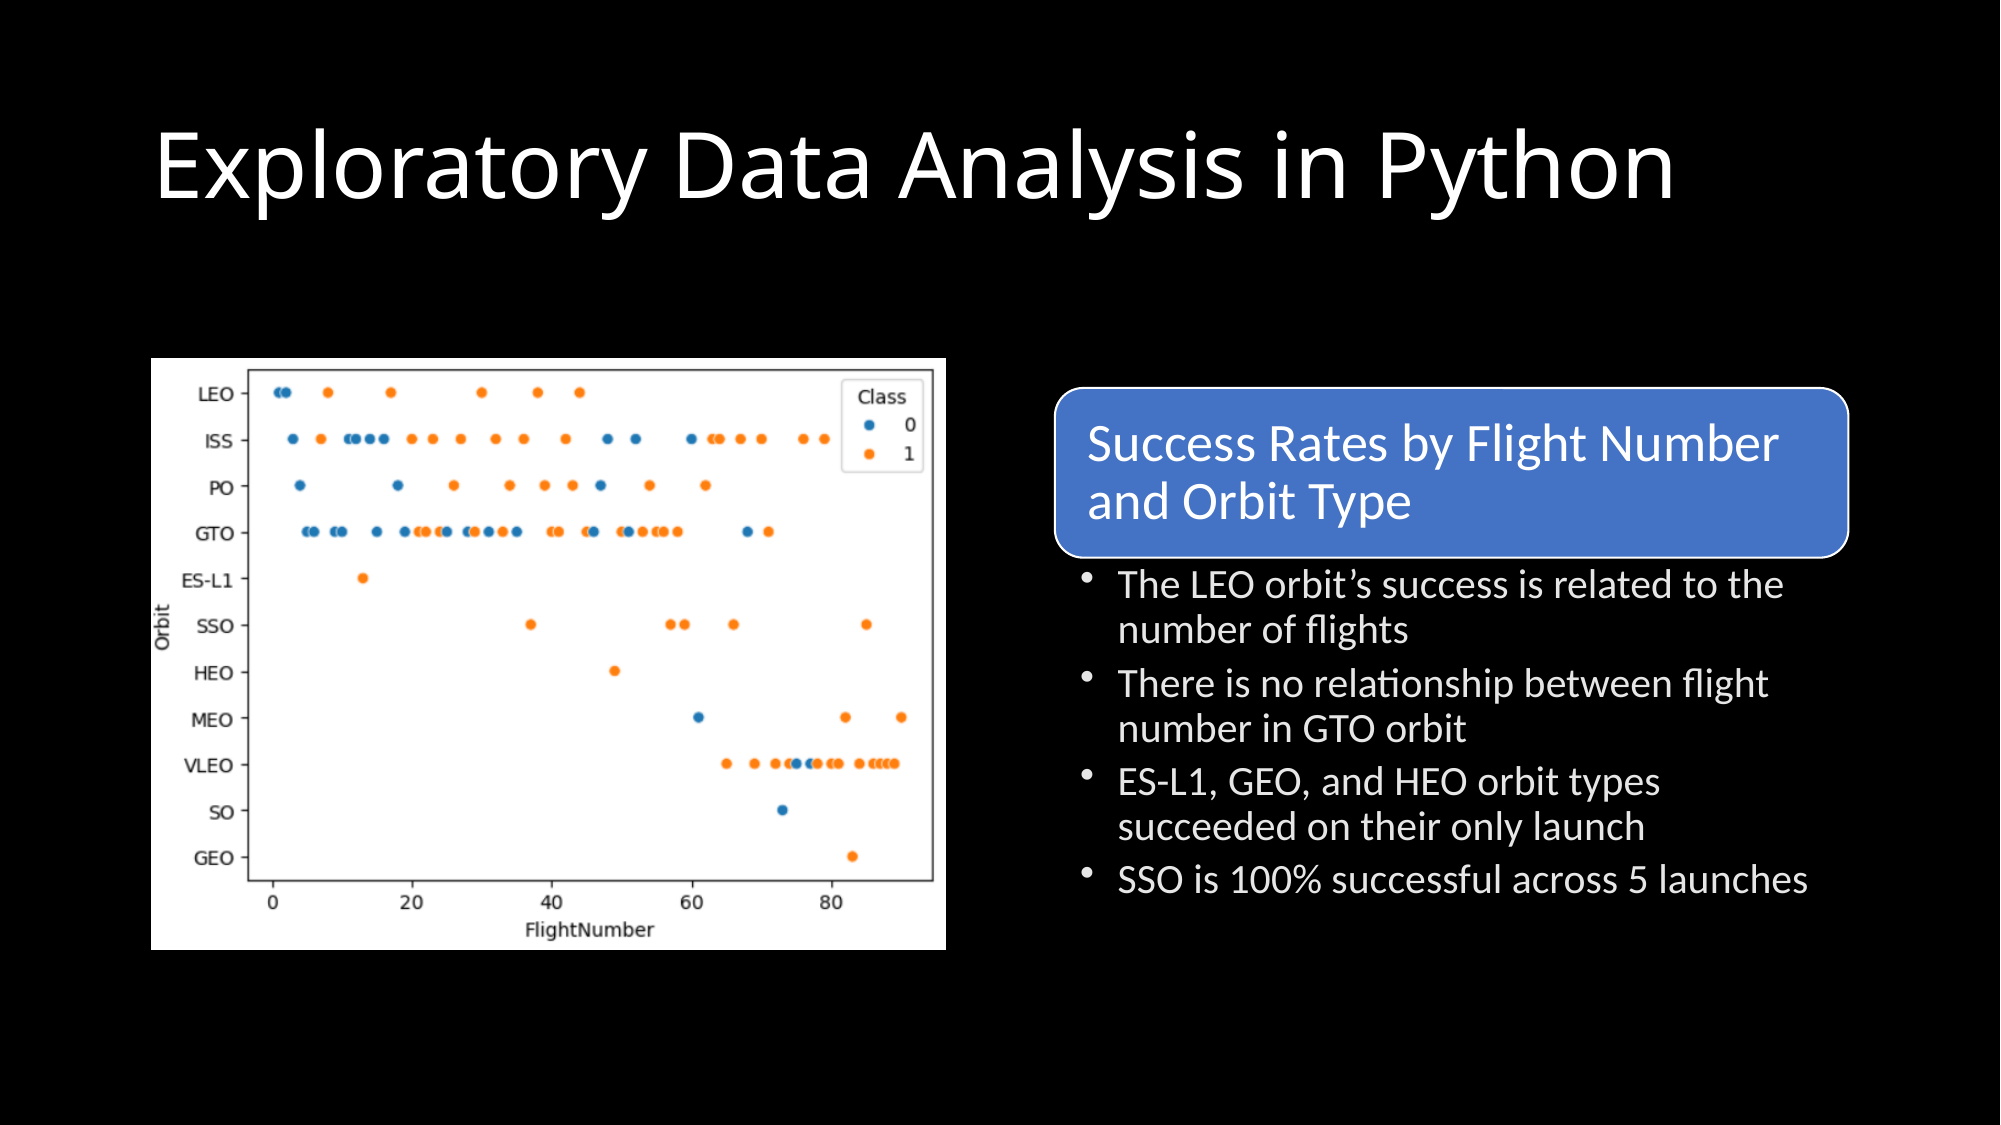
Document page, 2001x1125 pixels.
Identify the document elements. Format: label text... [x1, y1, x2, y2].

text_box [1054, 358, 1849, 950]
picture [151, 358, 946, 950]
title Exploratory Data Analysis in Python [137, 59, 1863, 278]
